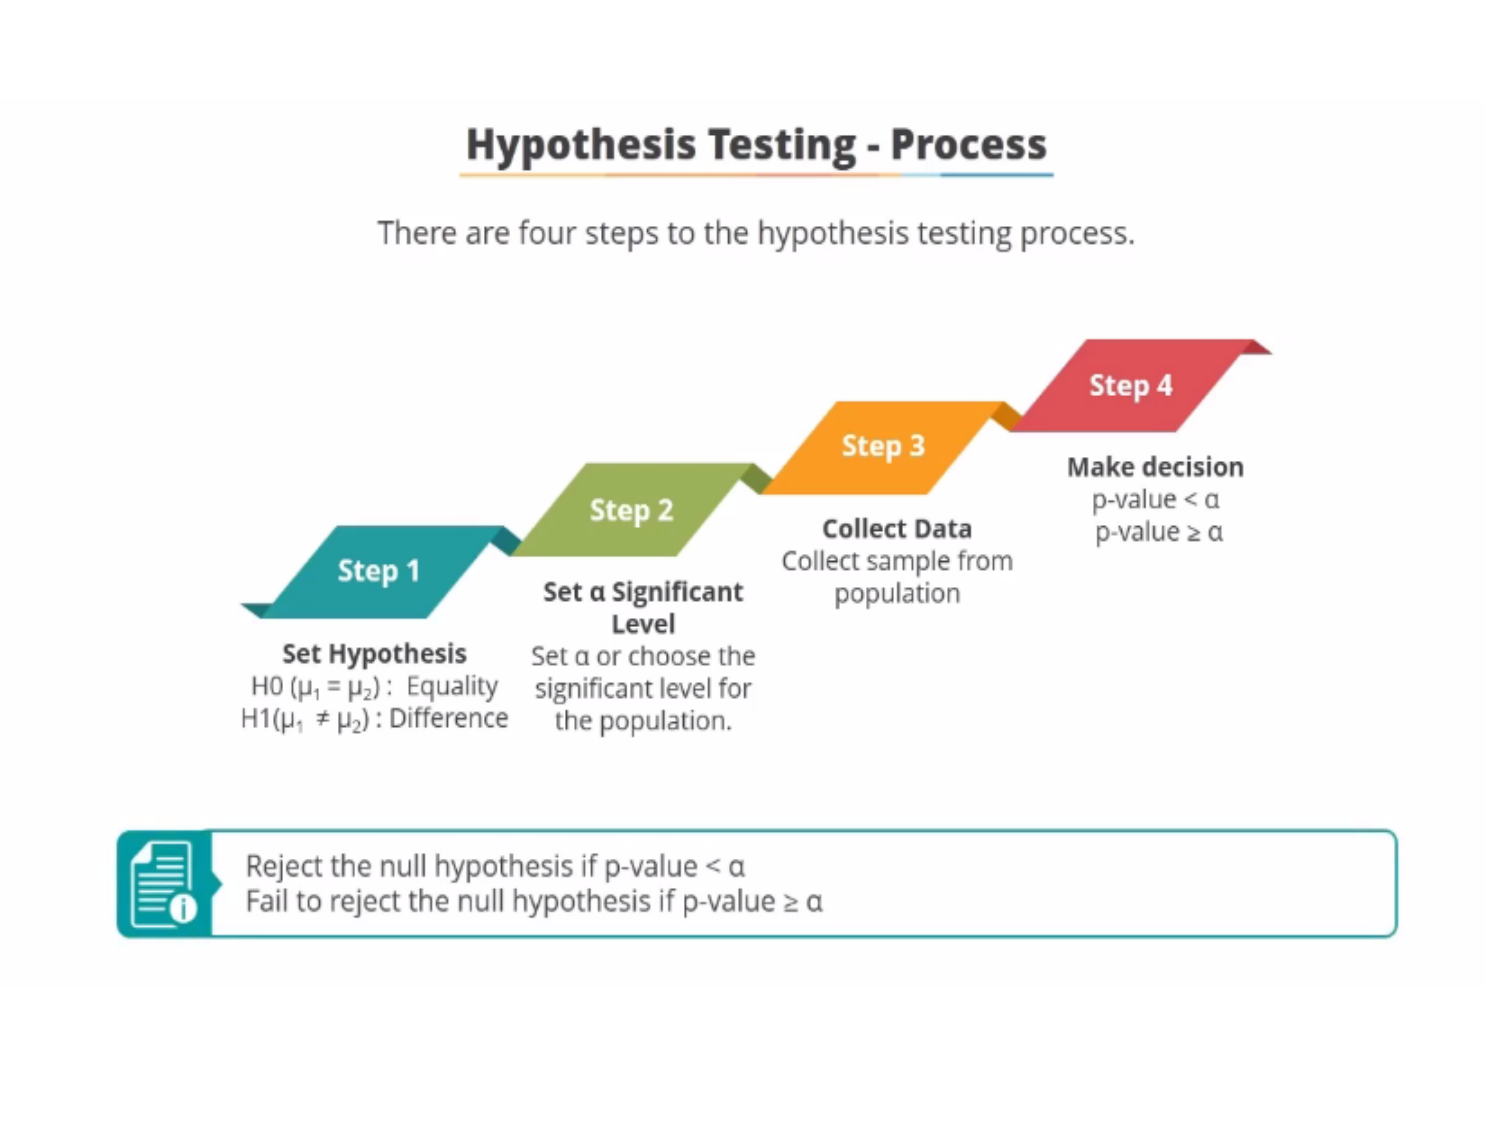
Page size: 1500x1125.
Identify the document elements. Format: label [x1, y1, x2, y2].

picture [0, 99, 1485, 988]
